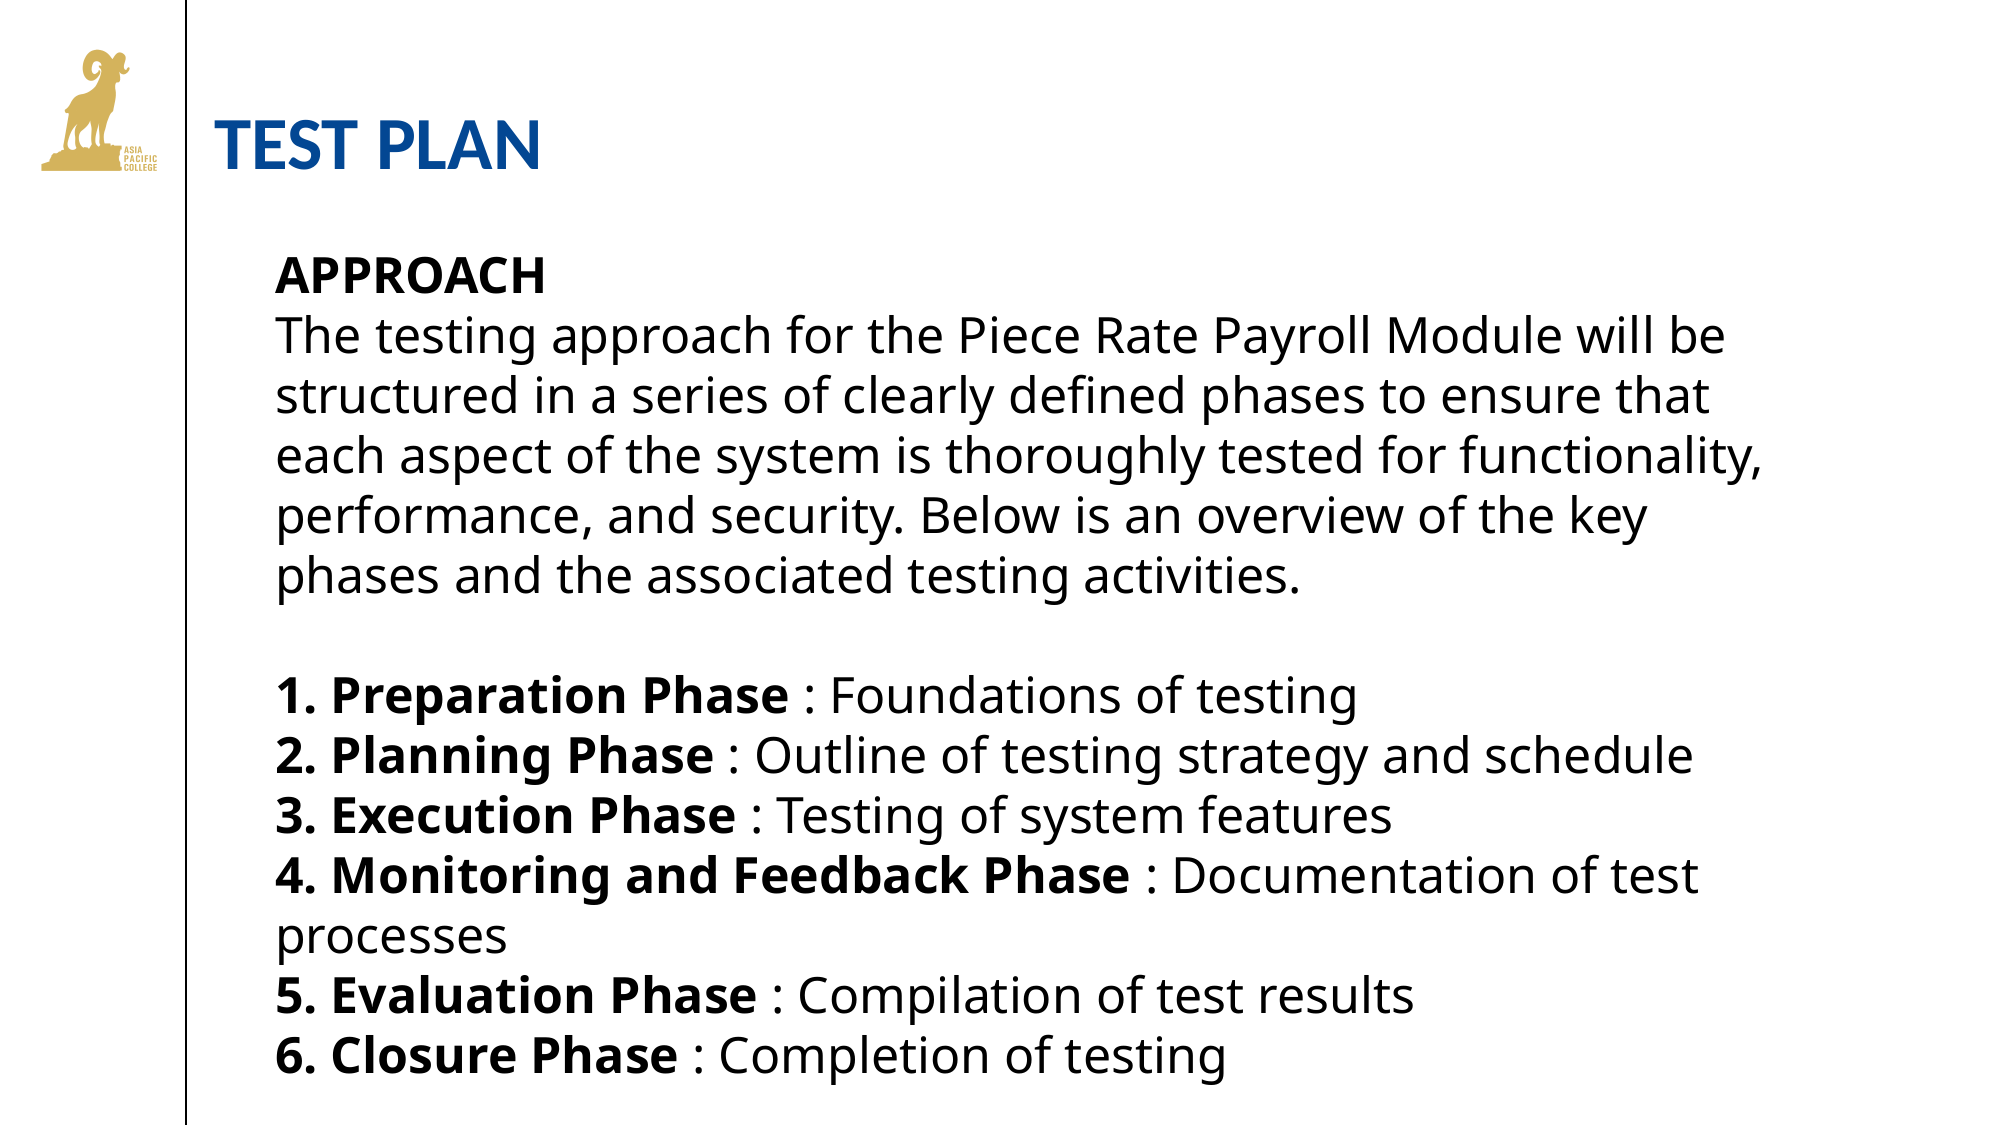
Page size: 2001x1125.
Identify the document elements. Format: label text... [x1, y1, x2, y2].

title Test plan [214, 64, 1877, 193]
picture [32, 43, 166, 177]
text_box APPROACH The testing approach for the Piece Rate Payroll Module will be structured in a series of clearly defined phases to ensure that each aspect of the system is thoroughly tested for functionality, performance, and security. Below is an overview of the key phases and the associated testing activities. 1. Preparation Phase : Foundations of testing 2. Planning Phase : Outline of testing strategy and schedule 3. Execution Phase : Testing of system features 4. Monitoring and Feedback Phase : Documentation of test processes 5. Evaluation Phase : Compilation of test results 6. Closure Phase : Completion of testing [260, 236, 1831, 1125]
